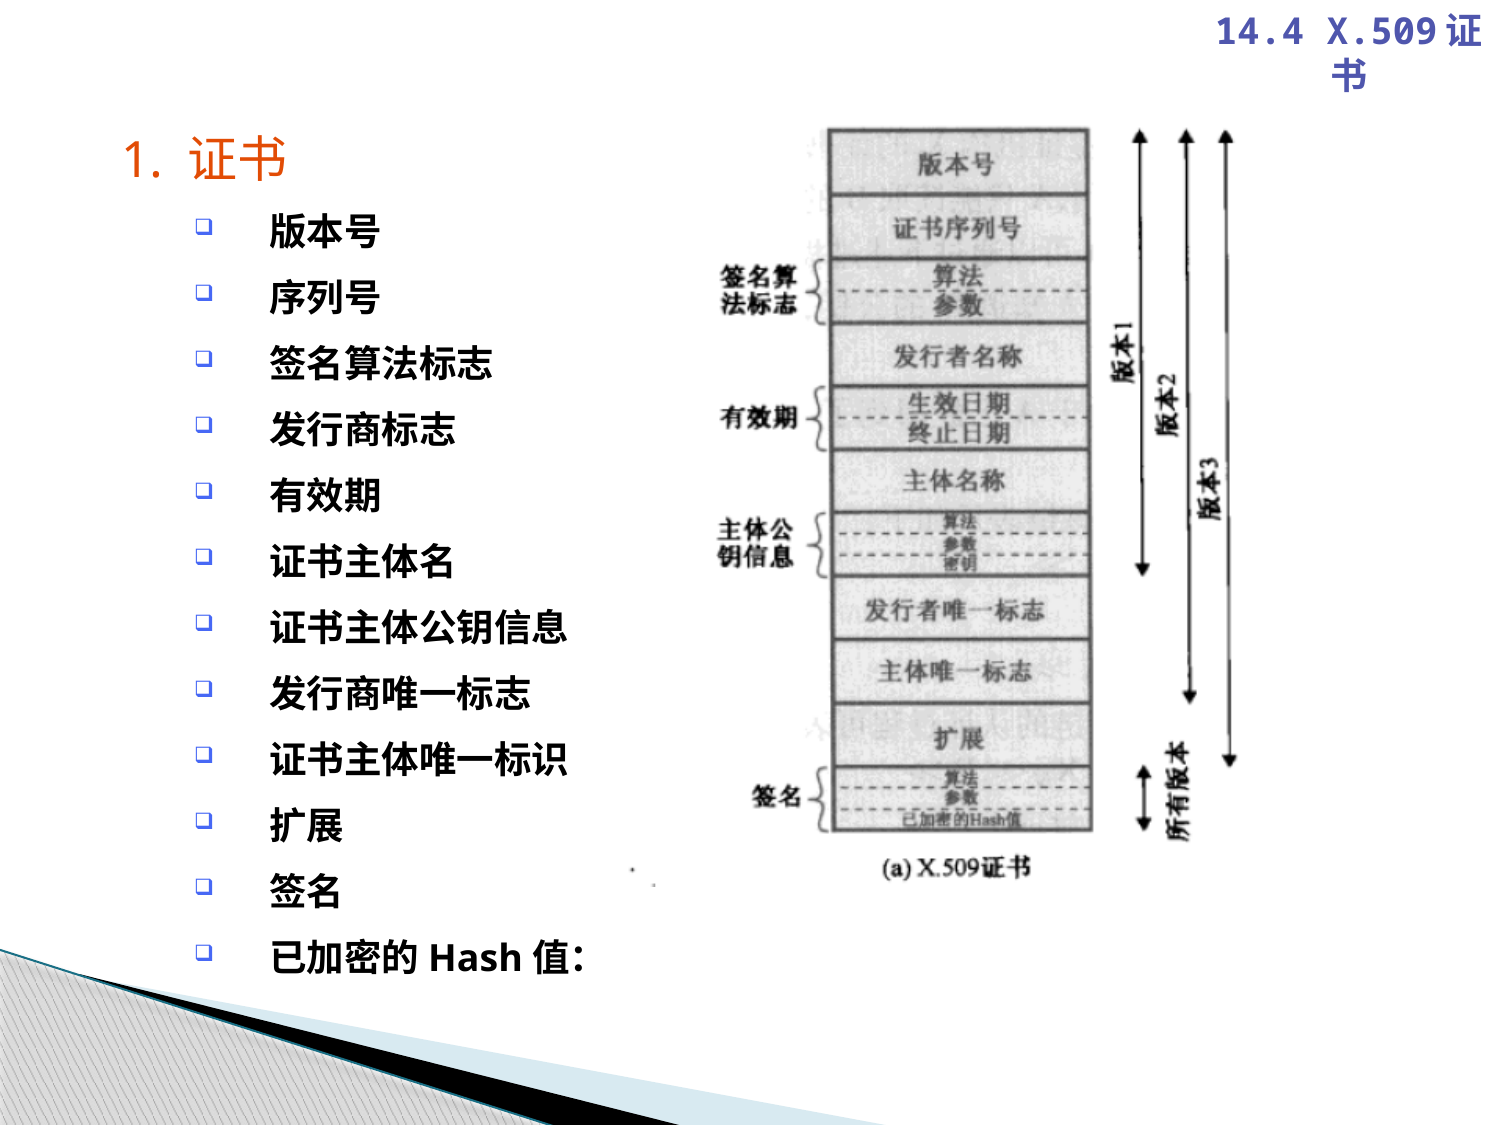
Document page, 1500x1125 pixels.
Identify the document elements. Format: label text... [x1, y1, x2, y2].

picture [596, 101, 1283, 887]
text_box 14.4 X.509证书 [1198, 0, 1499, 104]
